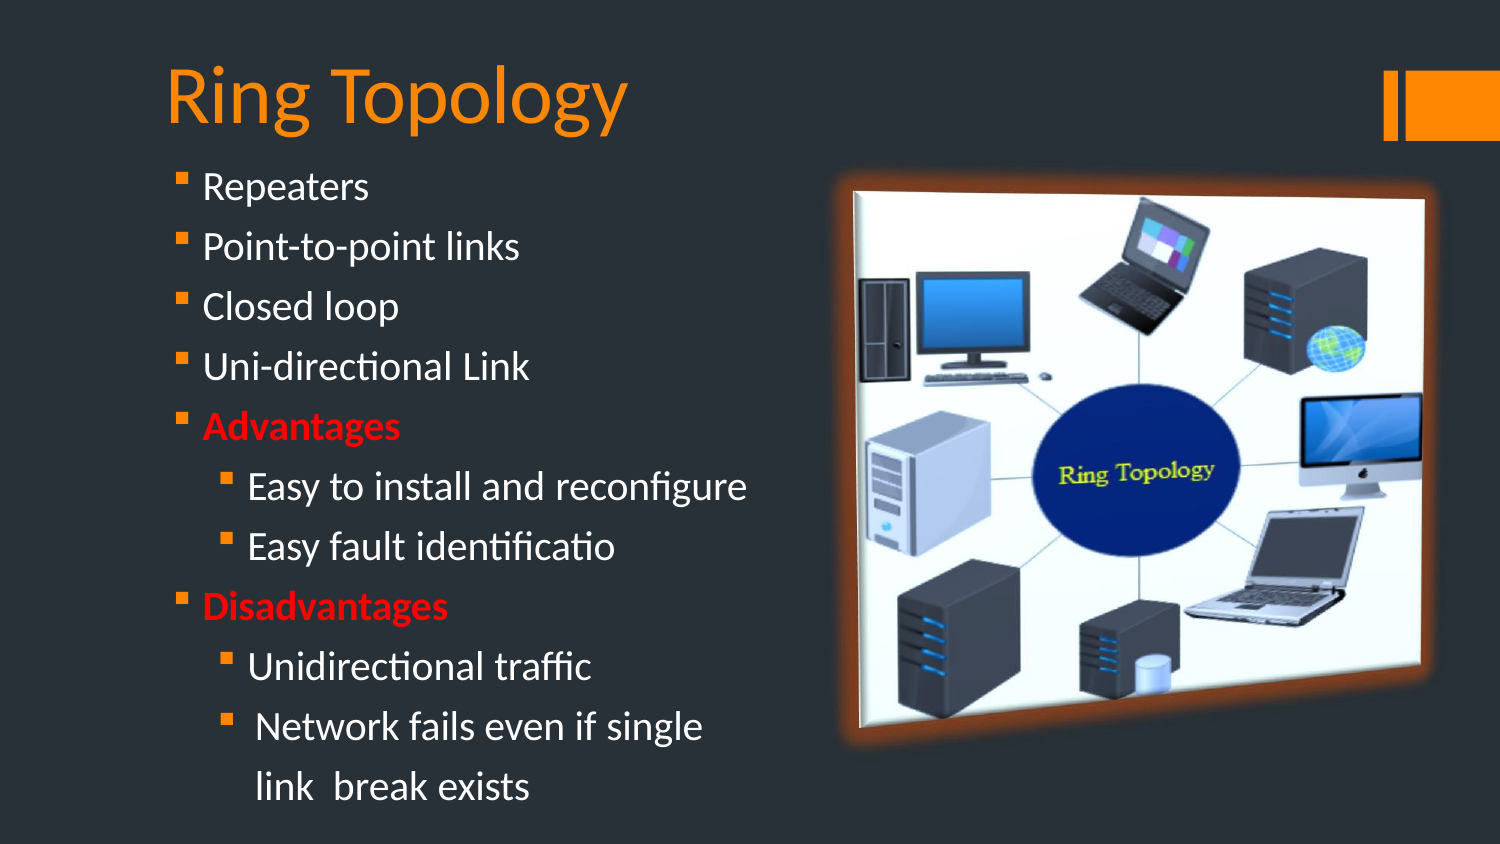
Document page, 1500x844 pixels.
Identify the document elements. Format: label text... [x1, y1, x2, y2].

text_box Repeaters Point-to-point links Closed loop Uni-directional Link Advantages Easy to install and reconfigure Easy fault identificatio Disadvantages Unidirectional traffic Network fails even if single link break exists [170, 146, 772, 810]
text_box [810, 145, 1458, 779]
title Ring Topology [162, 0, 651, 141]
